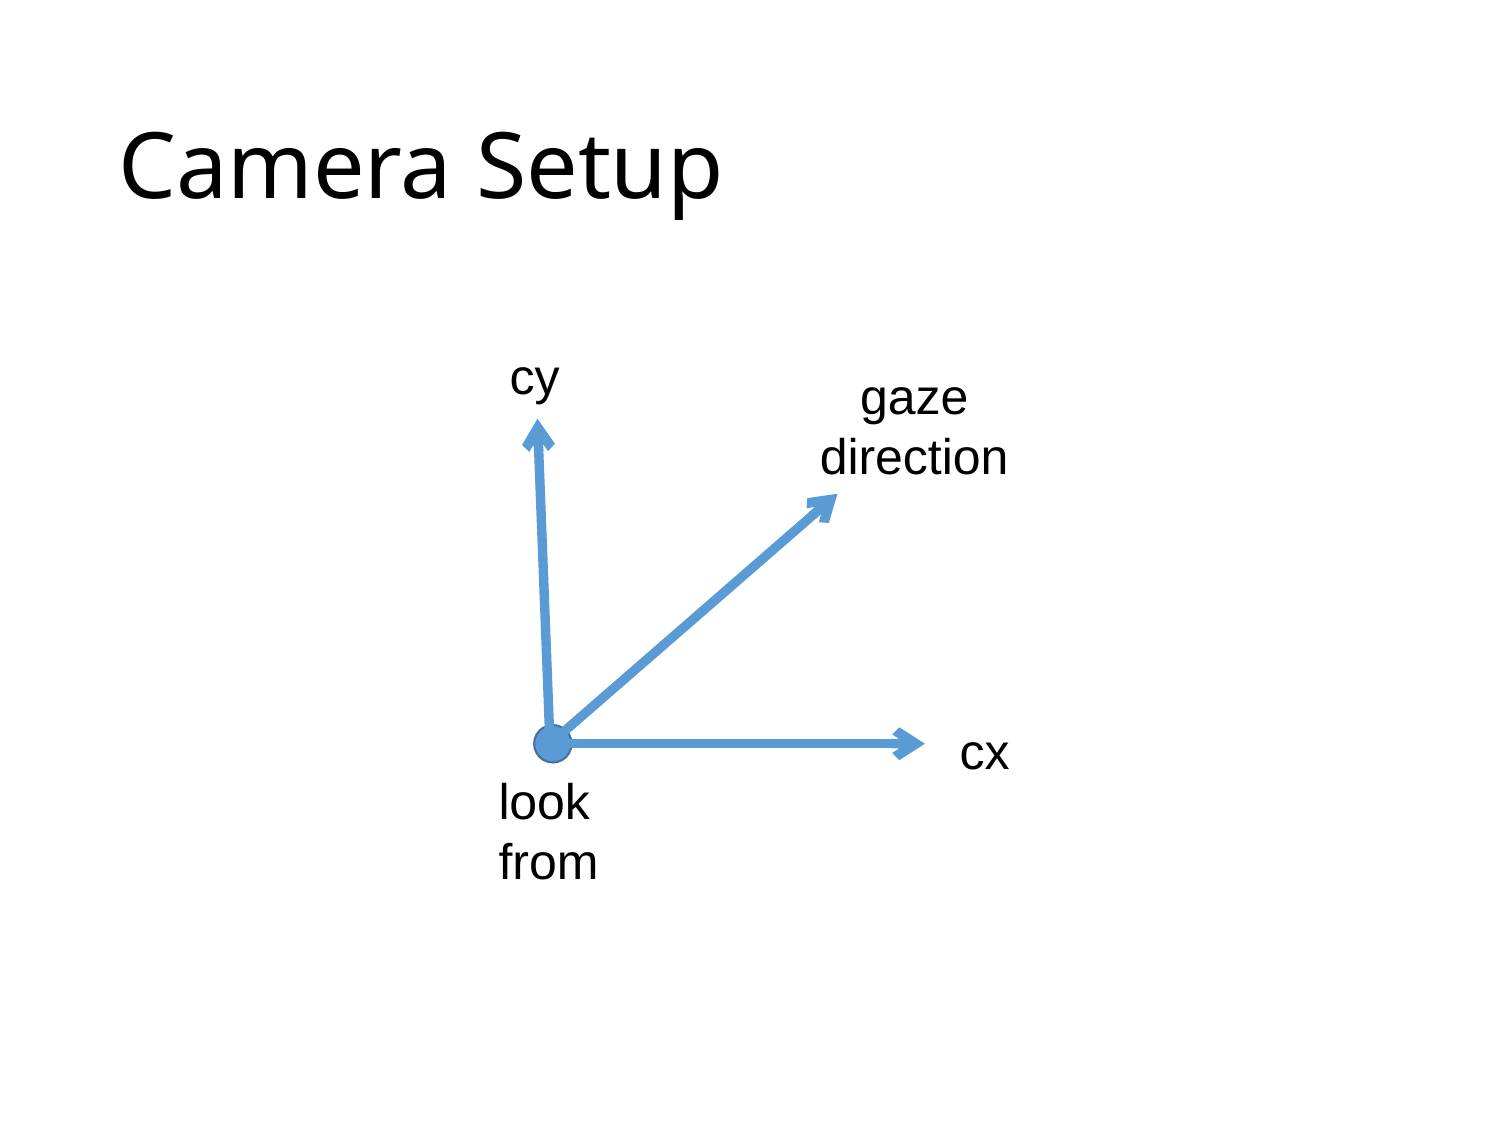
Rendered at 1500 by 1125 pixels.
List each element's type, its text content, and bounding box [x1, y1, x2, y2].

text_box cy [494, 337, 575, 413]
title Camera Setup [103, 59, 1397, 278]
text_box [550, 493, 838, 743]
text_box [537, 418, 550, 744]
text_box gaze direction [804, 357, 1024, 493]
text_box [533, 732, 573, 762]
text_box look from [483, 762, 614, 898]
text_box cx [944, 711, 1025, 787]
